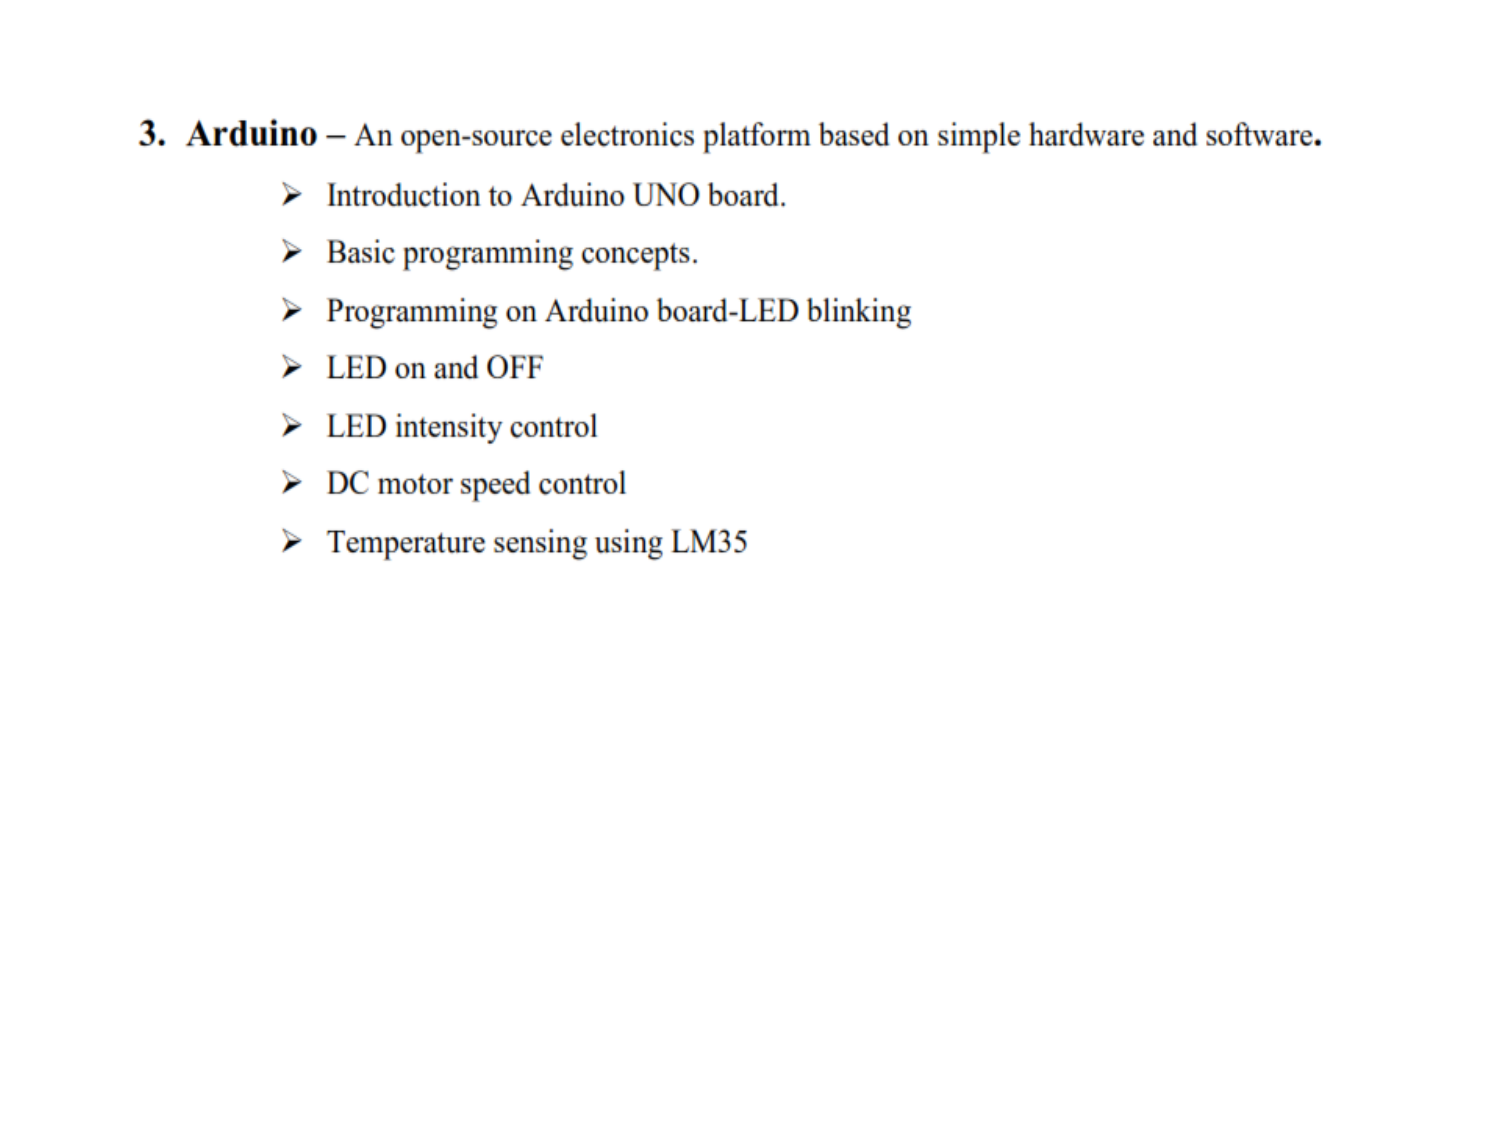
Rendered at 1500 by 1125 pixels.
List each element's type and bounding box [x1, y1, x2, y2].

picture [74, 99, 1399, 613]
